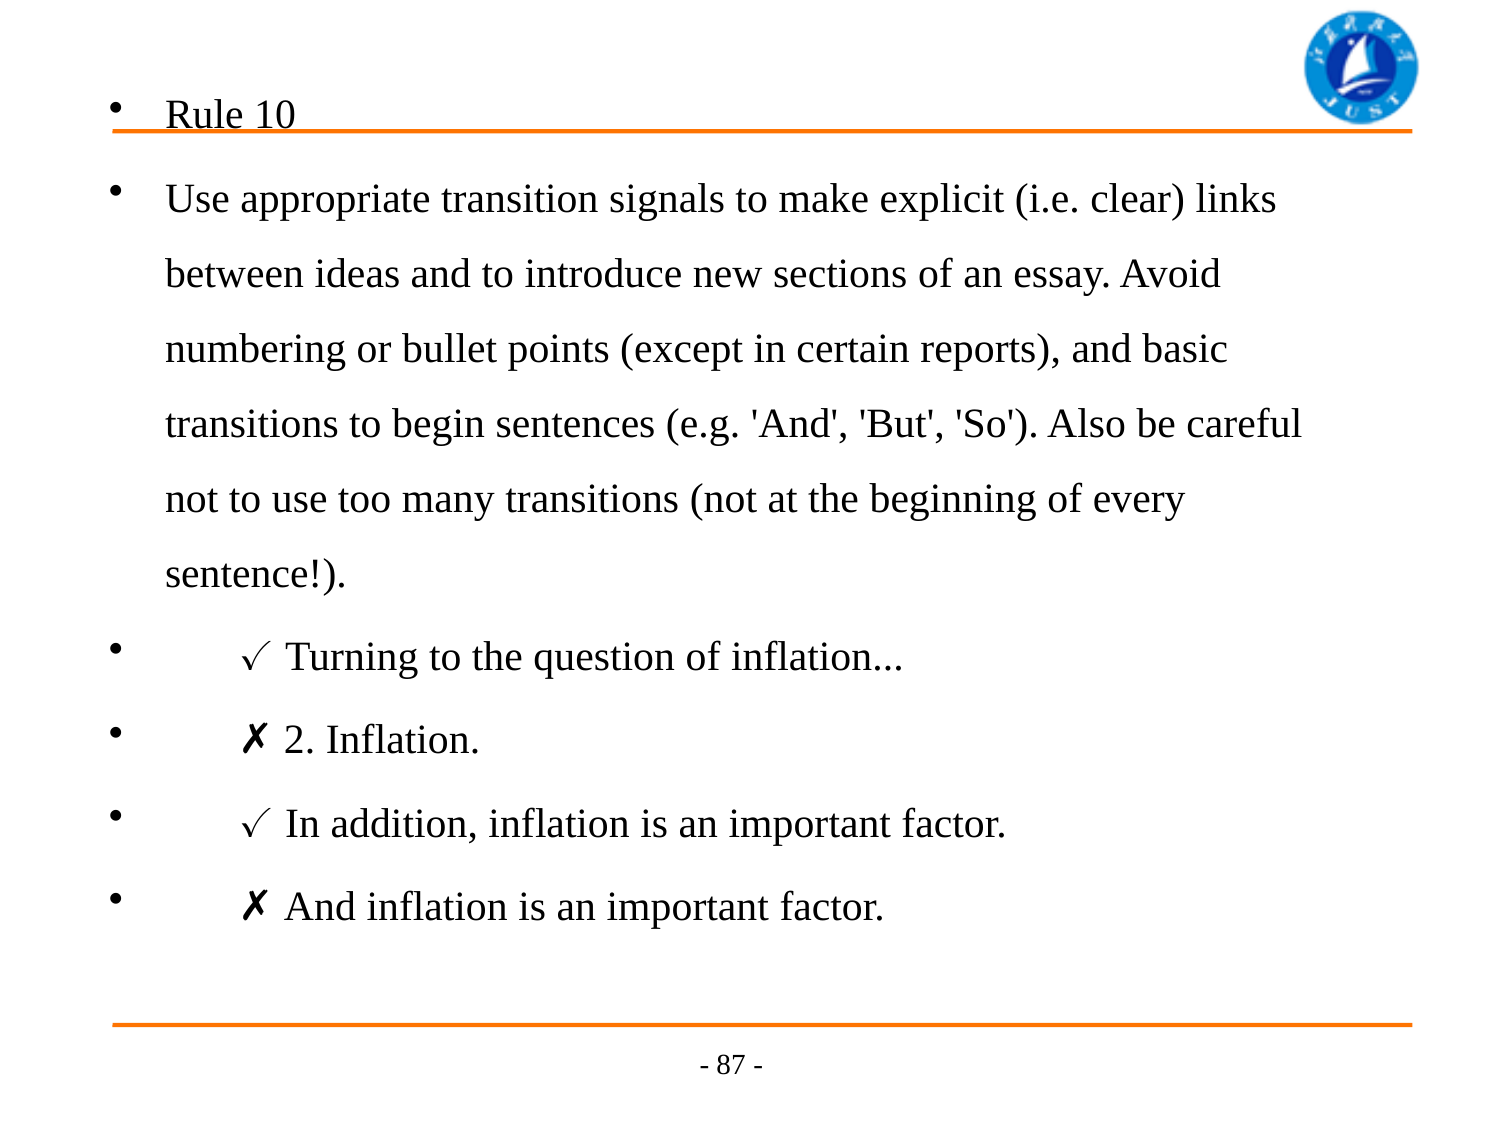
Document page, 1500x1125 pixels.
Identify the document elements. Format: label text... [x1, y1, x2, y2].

slide_number - 87 - [574, 1037, 888, 1113]
picture [1293, 2, 1429, 137]
list Rule 10 Use appropriate transition signals to make explicit (i.e. clear) links between ideas and to introduce new sections of an essay. Avoid numbering or bullet points (except in certain reports), and basic transitions to begin sentences (e.g. 'And', 'But', 'So'). Also be careful not to use too many transitions (not at the beginning of every sentence!). ✓ Turning to the question of inflation... ✗ 2. Inflation. ✓ In addition, inflation is an important factor. ✗ And inflation is an important factor. [93, 54, 1369, 1000]
